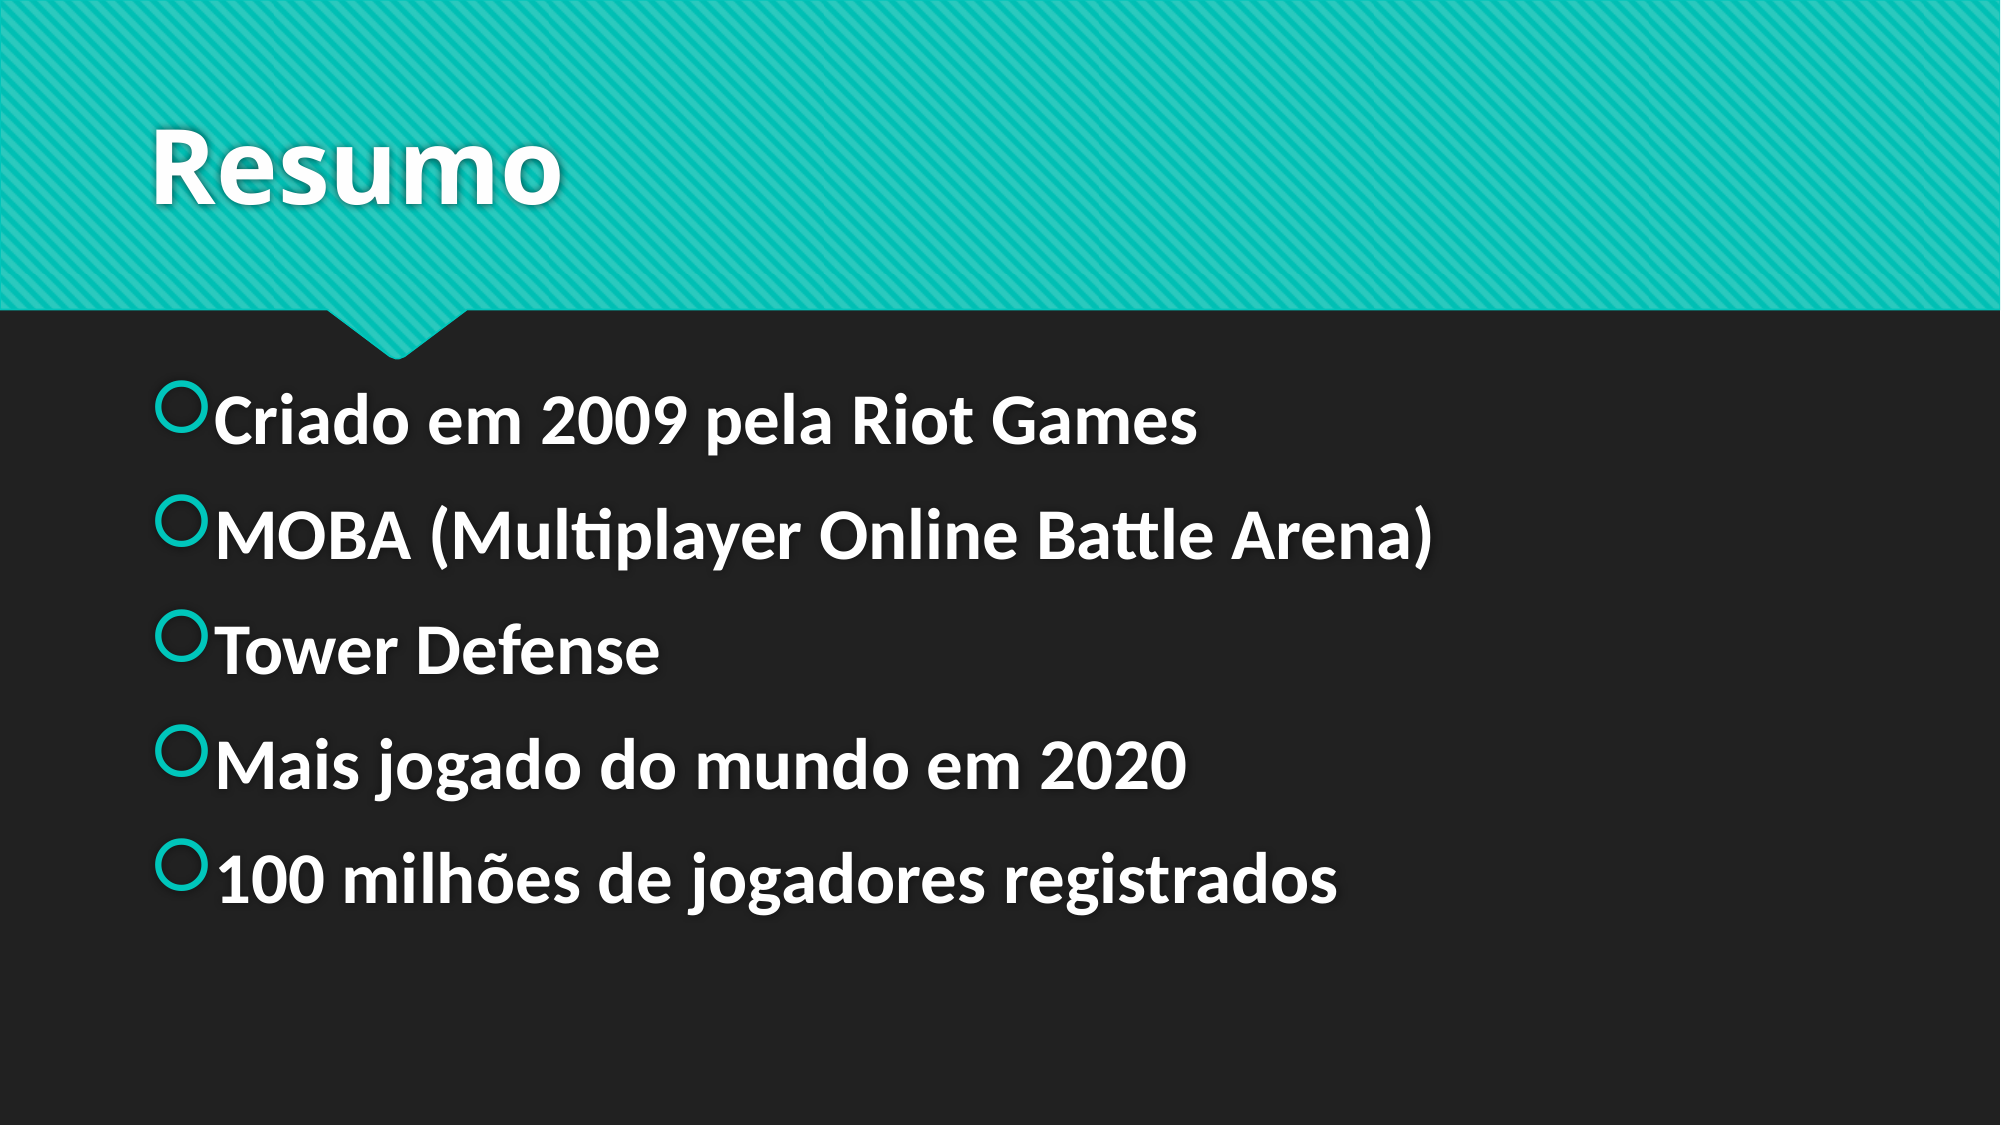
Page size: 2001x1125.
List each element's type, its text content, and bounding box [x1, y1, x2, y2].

title Resumo [132, 73, 1868, 233]
list Criado em 2009 pela Riot Games MOBA (Multiplayer Online Battle Arena) Tower Defense Mais jogado do mundo em 2020 100 milhões de jogadores registrados [134, 364, 1866, 962]
